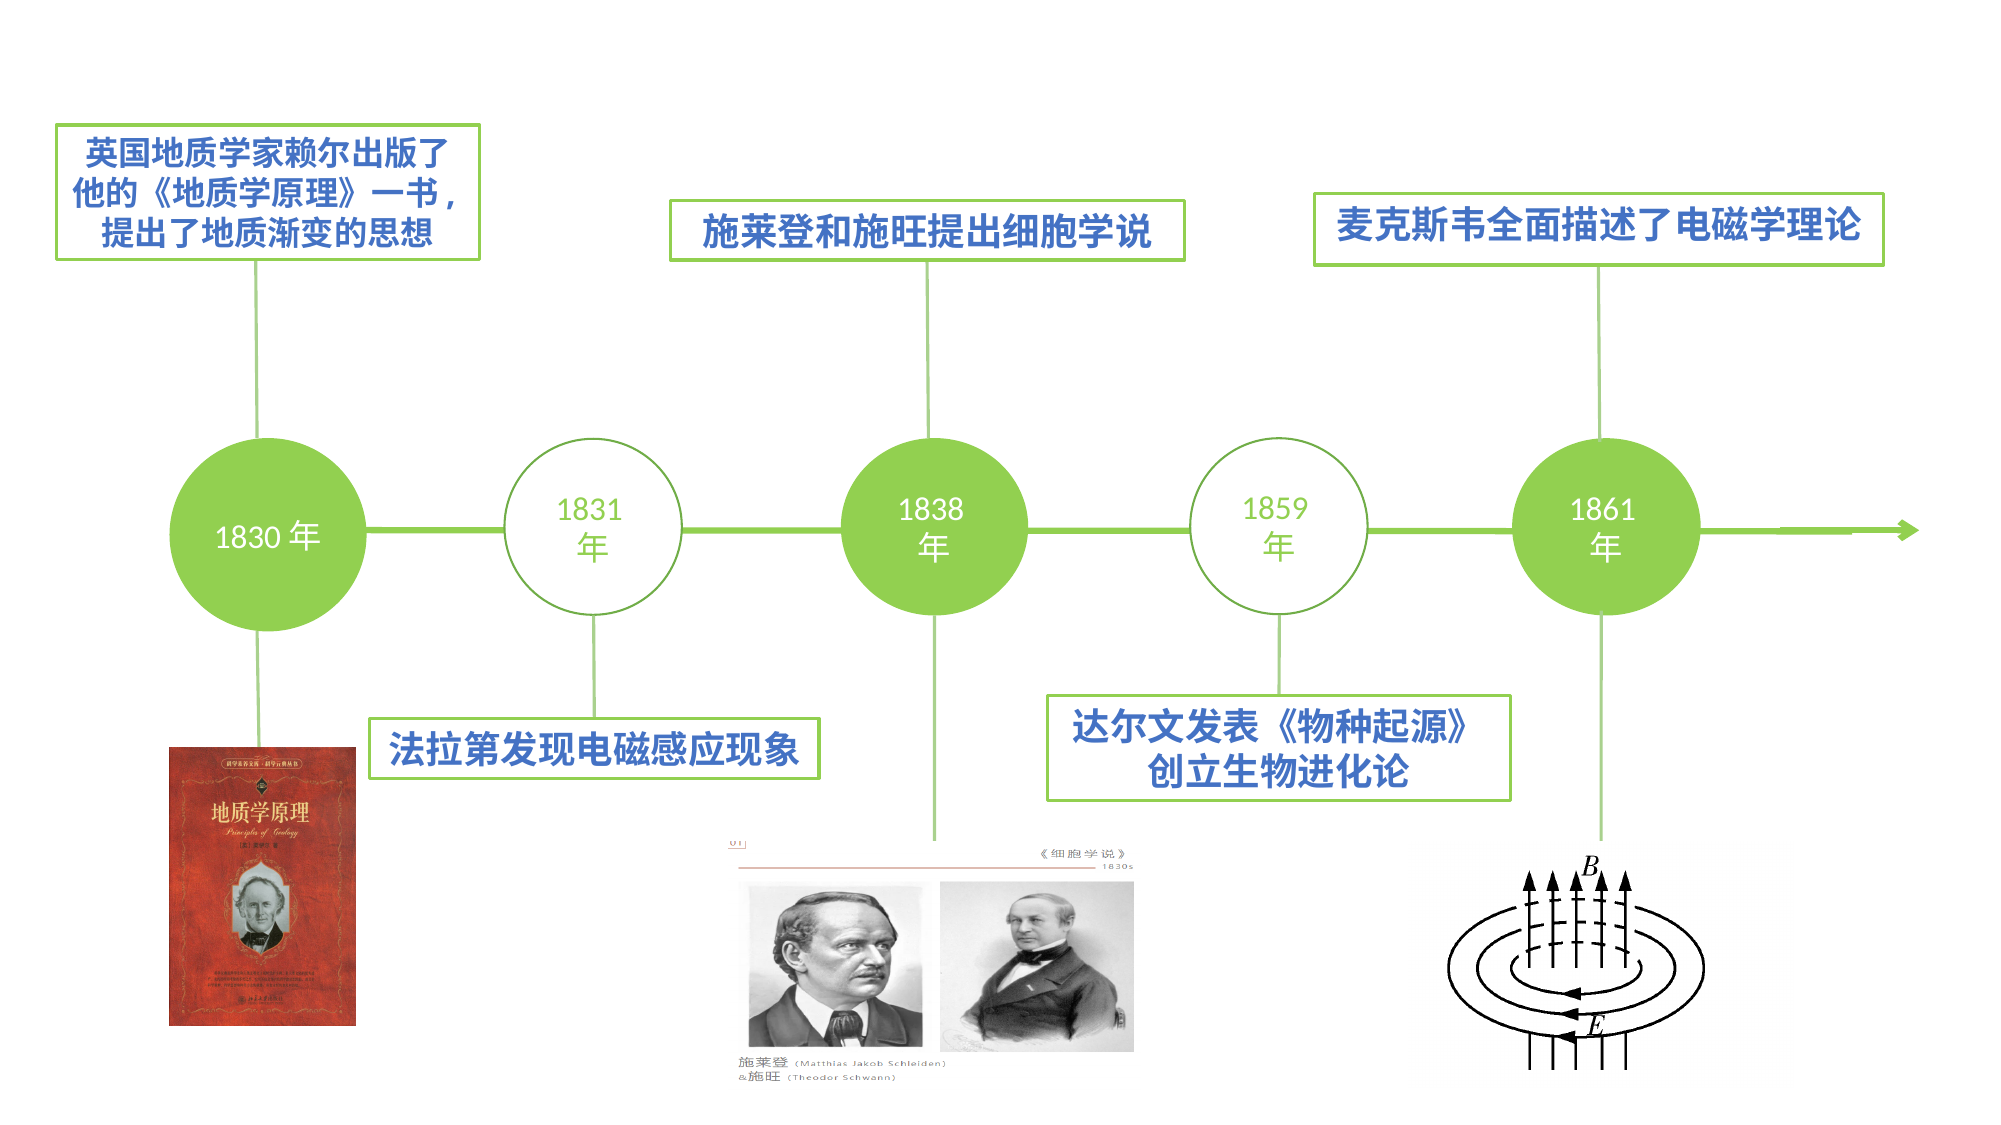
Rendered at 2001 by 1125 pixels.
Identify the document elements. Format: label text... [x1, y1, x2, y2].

text_box 达尔文发表《物种起源》创立生物进化论 [1047, 719, 1511, 801]
picture [1408, 841, 1795, 1088]
picture [728, 841, 1141, 1090]
picture [169, 747, 356, 1026]
text_box 法拉第发现电磁感应现象 [369, 719, 819, 779]
text_box 麦克斯韦全面描述了电磁学理论 [1314, 193, 1884, 265]
text_box 英国地质学家赖尔出版了他的《地质学原理》一书,提出了地质渐变的思想 [56, 125, 480, 260]
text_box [169, 261, 1853, 719]
text_box 施莱登和施旺提出细胞学说 [670, 200, 1185, 260]
